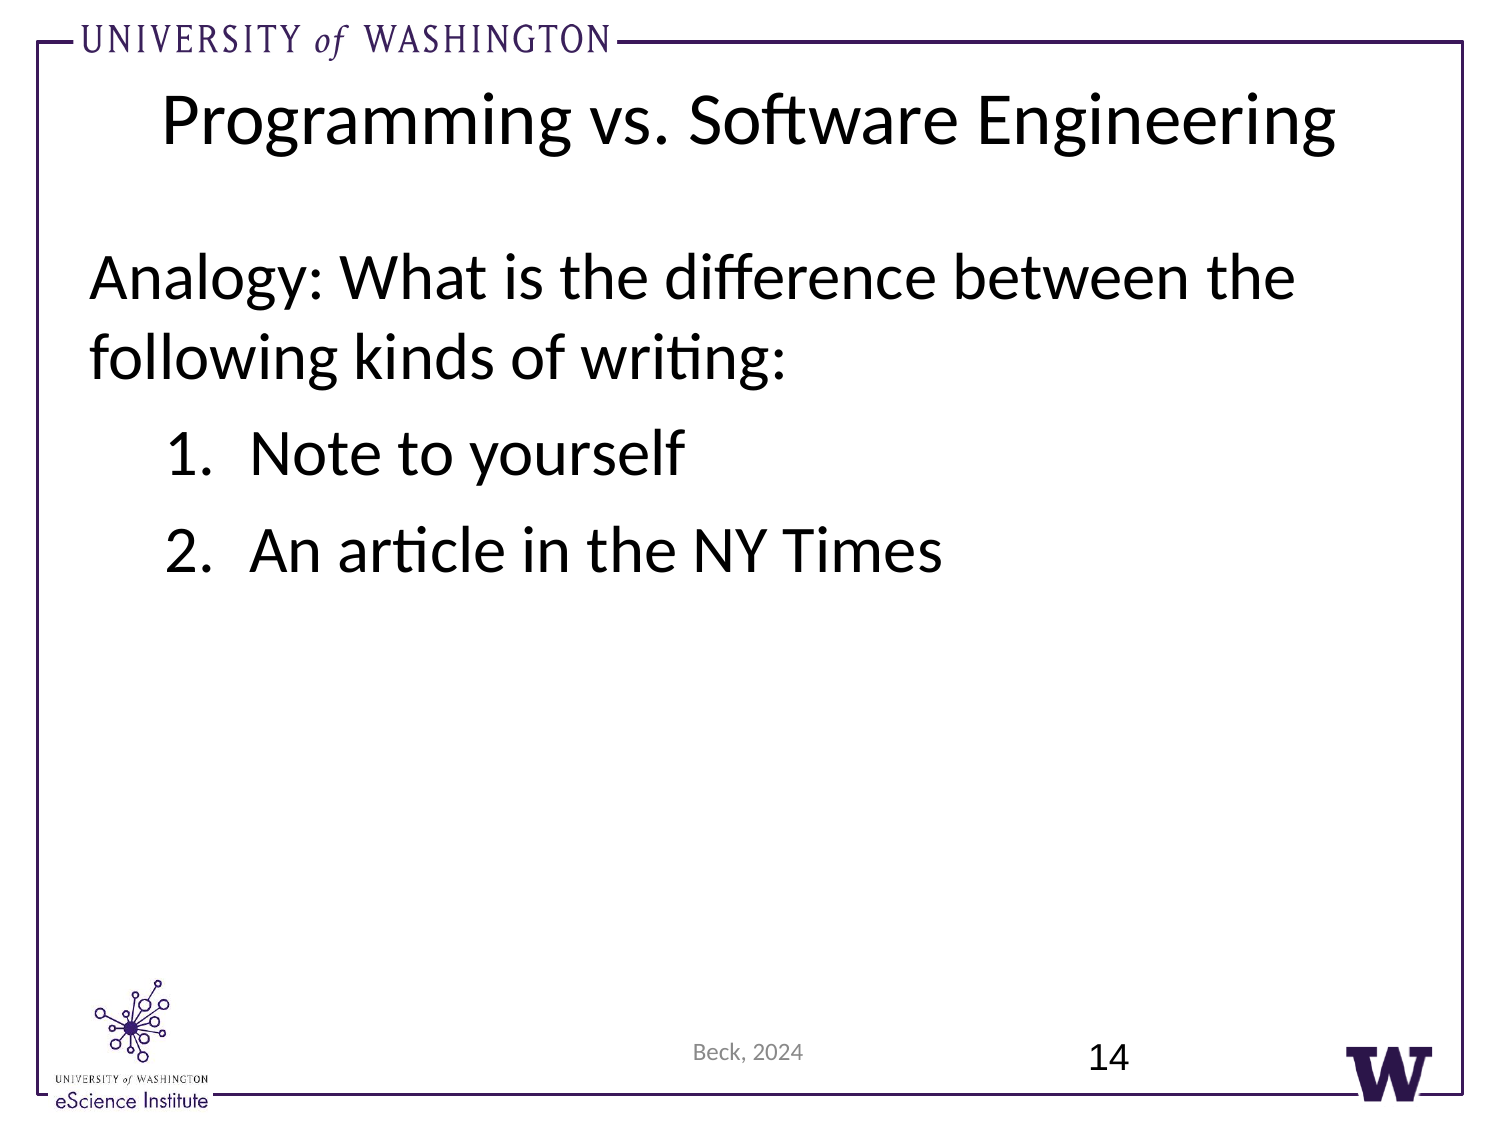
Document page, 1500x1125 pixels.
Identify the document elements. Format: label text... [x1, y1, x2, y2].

text_box Programming vs. Software Engineering [74, 62, 1425, 200]
footer Beck, 2024 [510, 1027, 986, 1088]
picture [48, 978, 213, 1113]
text_box 14 [1073, 1024, 1300, 1085]
picture [81, 24, 609, 61]
picture [1339, 1041, 1438, 1107]
text_box Analogy: What is the difference between the following kinds of writing: Note to yourself An article in the NY Times [74, 224, 1425, 975]
